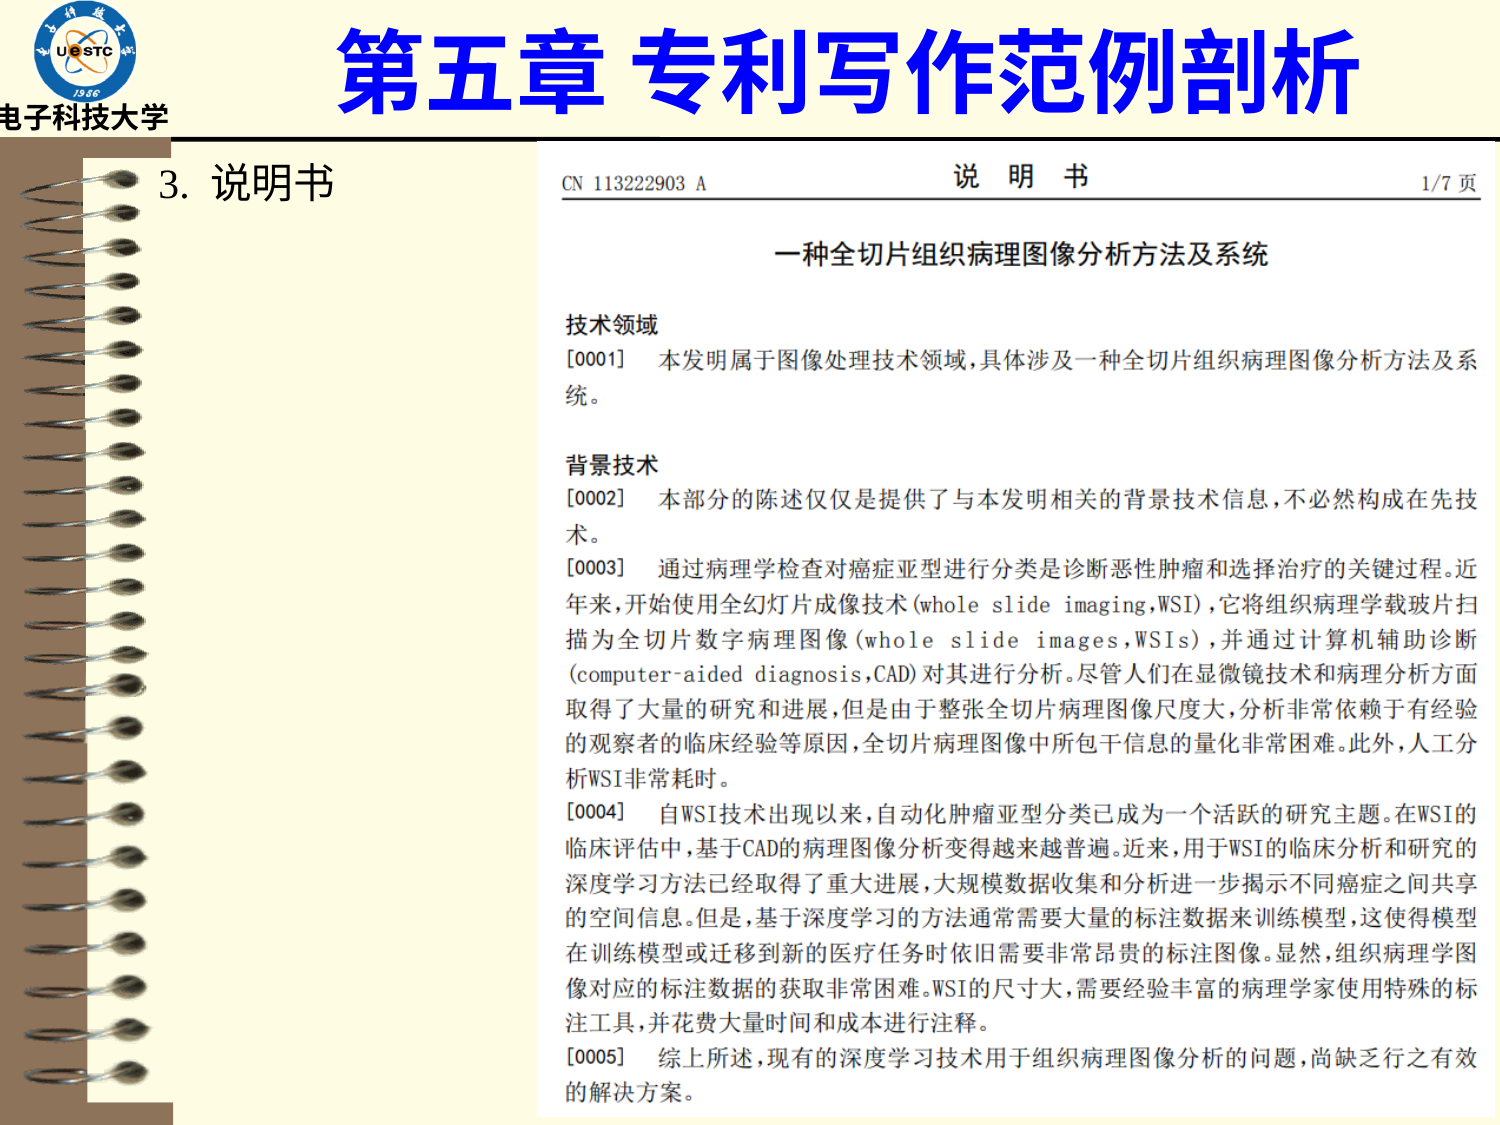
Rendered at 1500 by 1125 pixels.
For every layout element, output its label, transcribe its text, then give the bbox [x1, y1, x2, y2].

title 第五章 专利写作范例剖析 [196, 3, 1500, 138]
picture [537, 141, 1495, 1117]
picture [0, 137, 174, 1125]
picture [34, 0, 136, 103]
text_box 3. 说明书 [143, 149, 351, 214]
